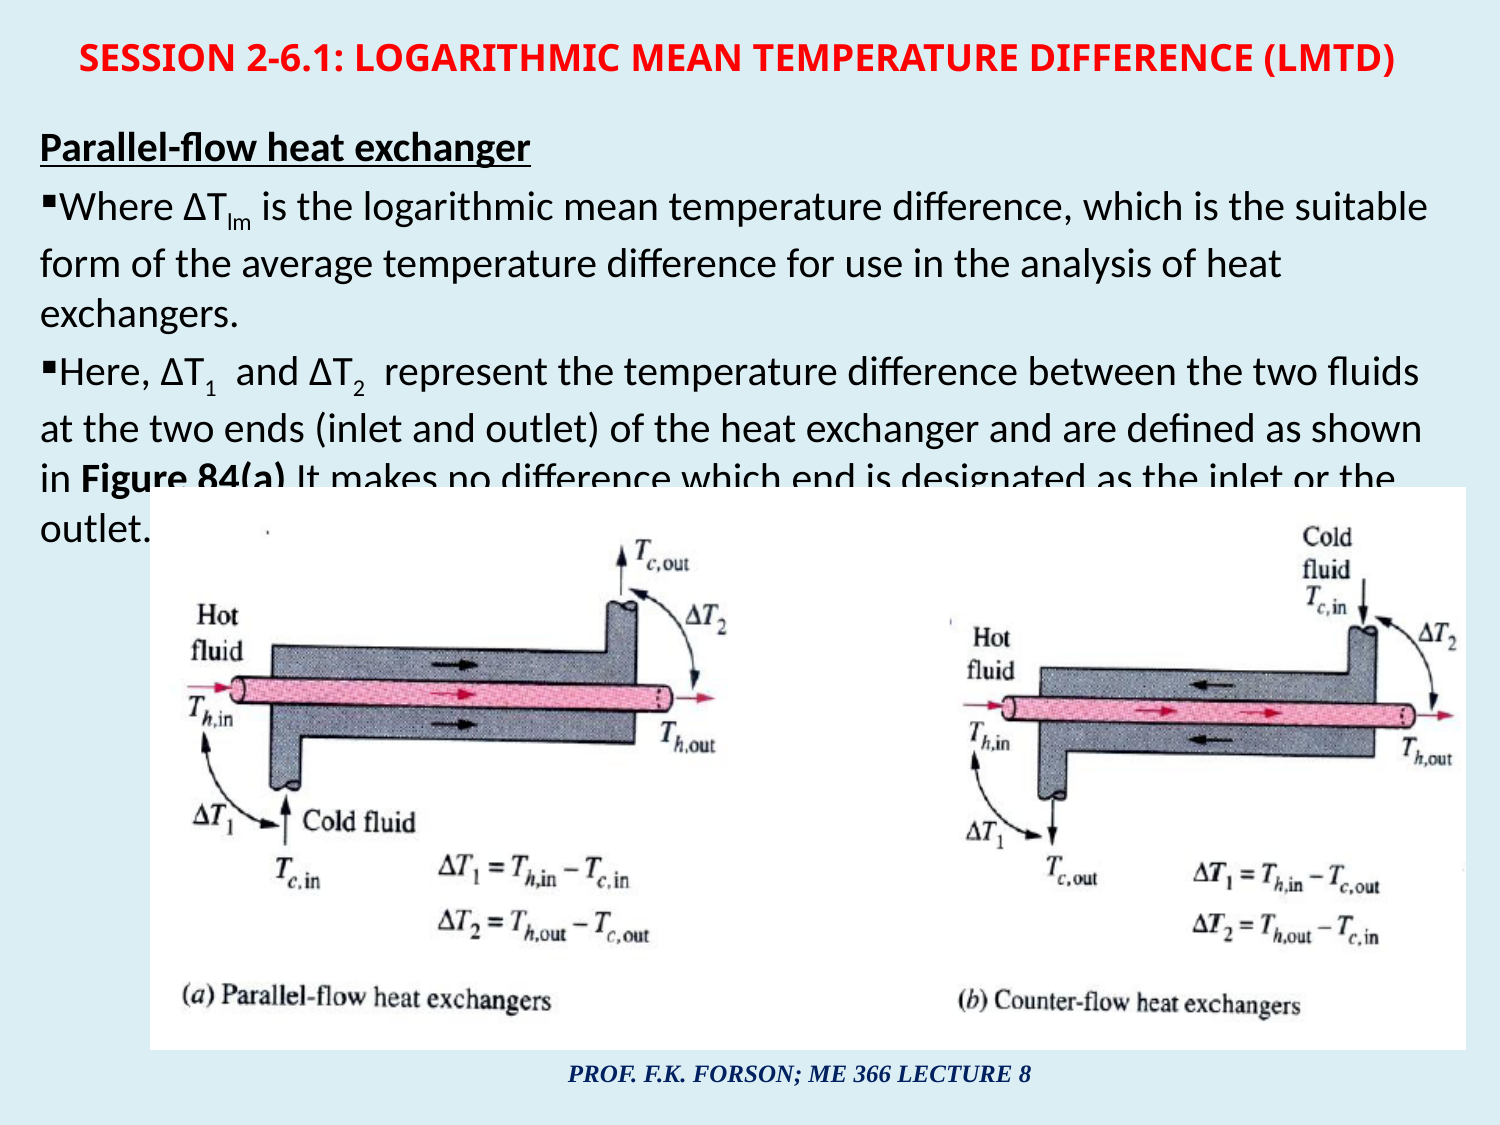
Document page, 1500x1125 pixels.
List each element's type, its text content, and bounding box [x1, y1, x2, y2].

footer PROF. F.K. FORSON; ME 366 LECTURE 8 [512, 1060, 1088, 1103]
picture [149, 487, 1466, 1051]
title SESSION 2-6.1: LOGARITHMIC MEAN TEMPERATURE DIFFERENCE (LMTD) [50, 12, 1425, 100]
subtitle Parallel-flow heat exchanger Where ΔTlm is the logarithmic mean temperature difference, which is the suitable form of the average temperature difference for use in the analysis of heat exchangers. Here, ΔT1 and ΔT2 represent the temperature difference between the two fluids at the two ends (inlet and outlet) of the heat exchanger and are defined as shown in Figure 84(a) It makes no difference which end is designated as the inlet or the outlet. [24, 112, 1463, 1100]
